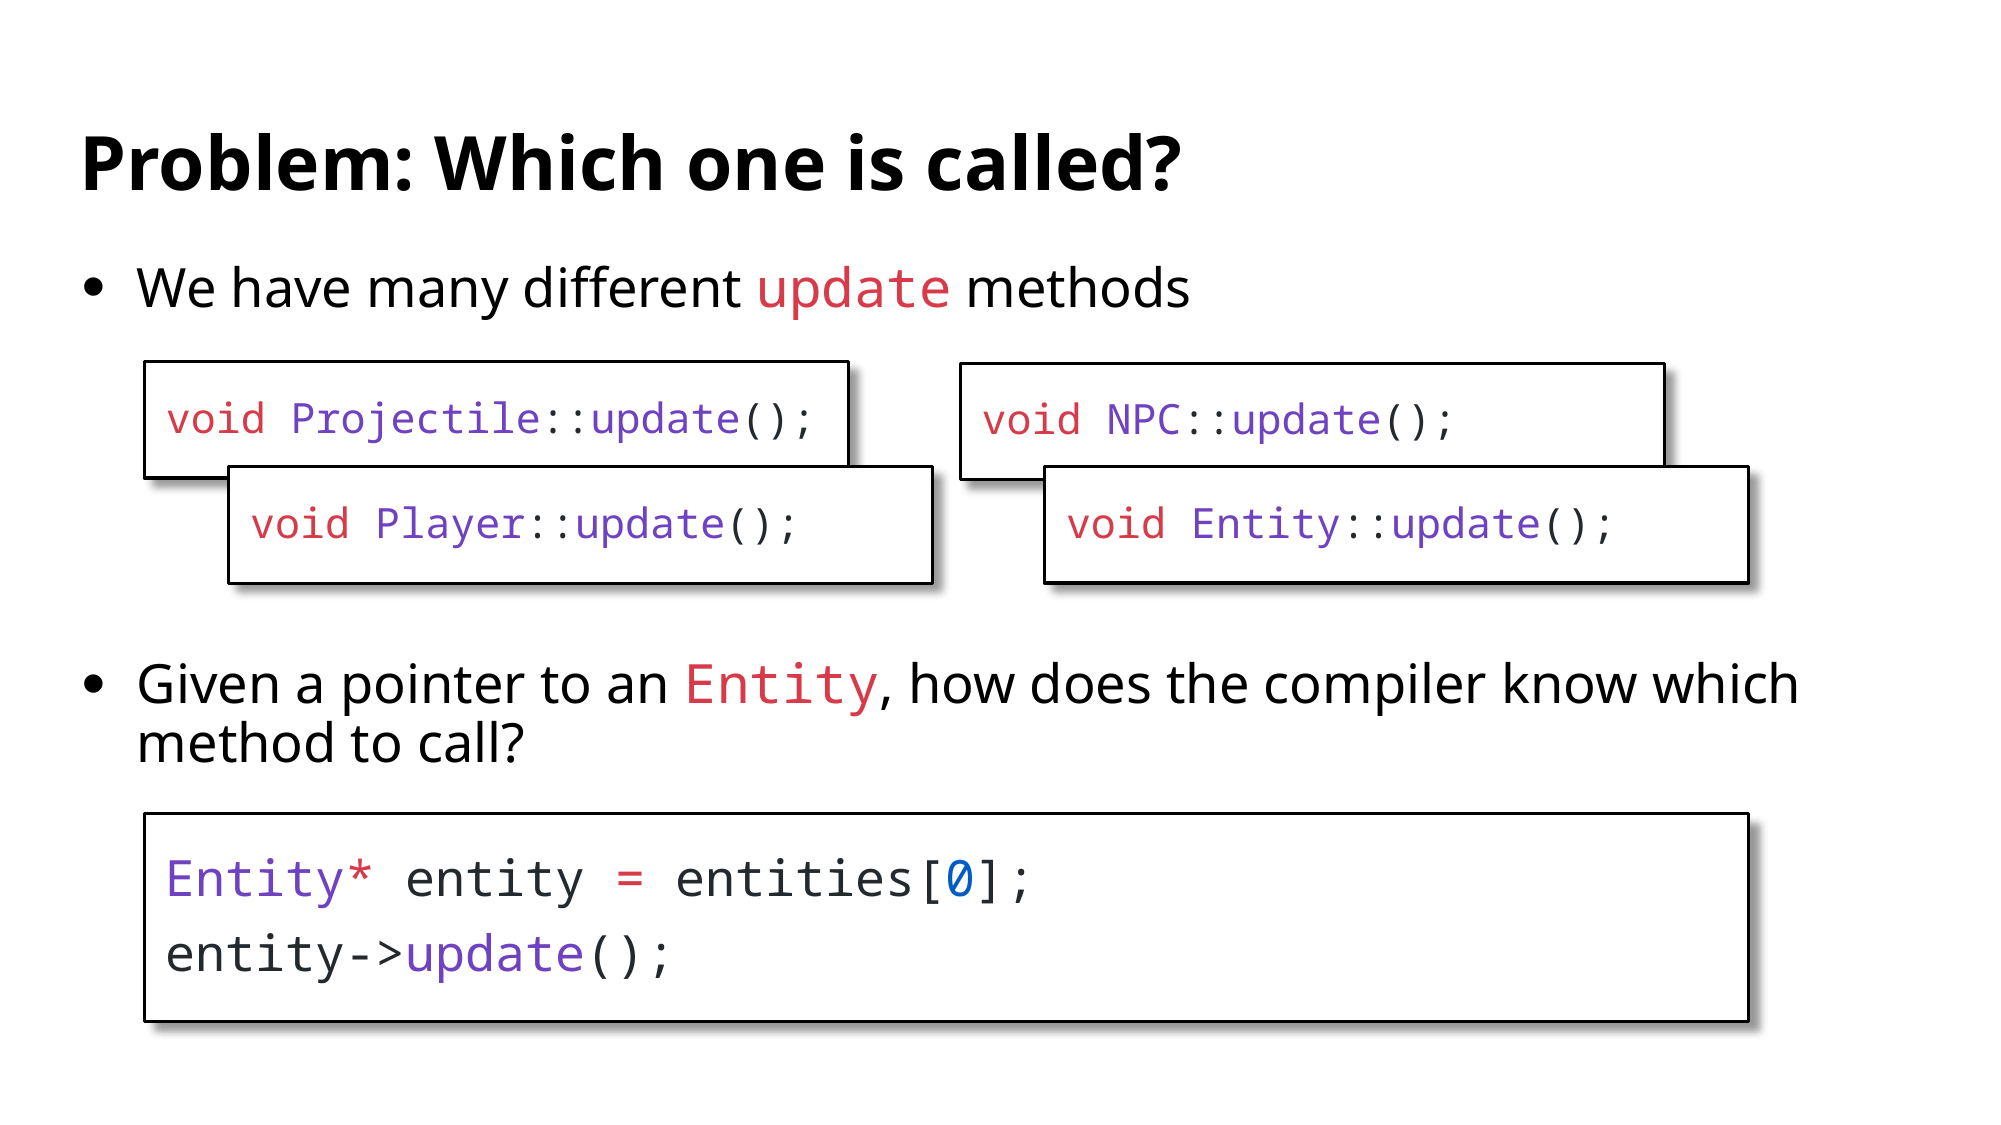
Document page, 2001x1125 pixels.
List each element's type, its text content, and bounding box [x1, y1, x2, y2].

text_box void Player::update(); [228, 466, 933, 584]
list We have many different update methods Given a pointer to an Entity, how does the compiler know which method to call? [64, 252, 1936, 1038]
text_box void Entity::update(); [1044, 466, 1749, 583]
title Problem: Which one is called? [64, 103, 1936, 230]
text_box void Projectile::update(); [144, 361, 849, 478]
text_box void NPC::update(); [960, 363, 1665, 480]
text_box Entity* entity = entities[0]; entity->update(); [144, 813, 1749, 1022]
